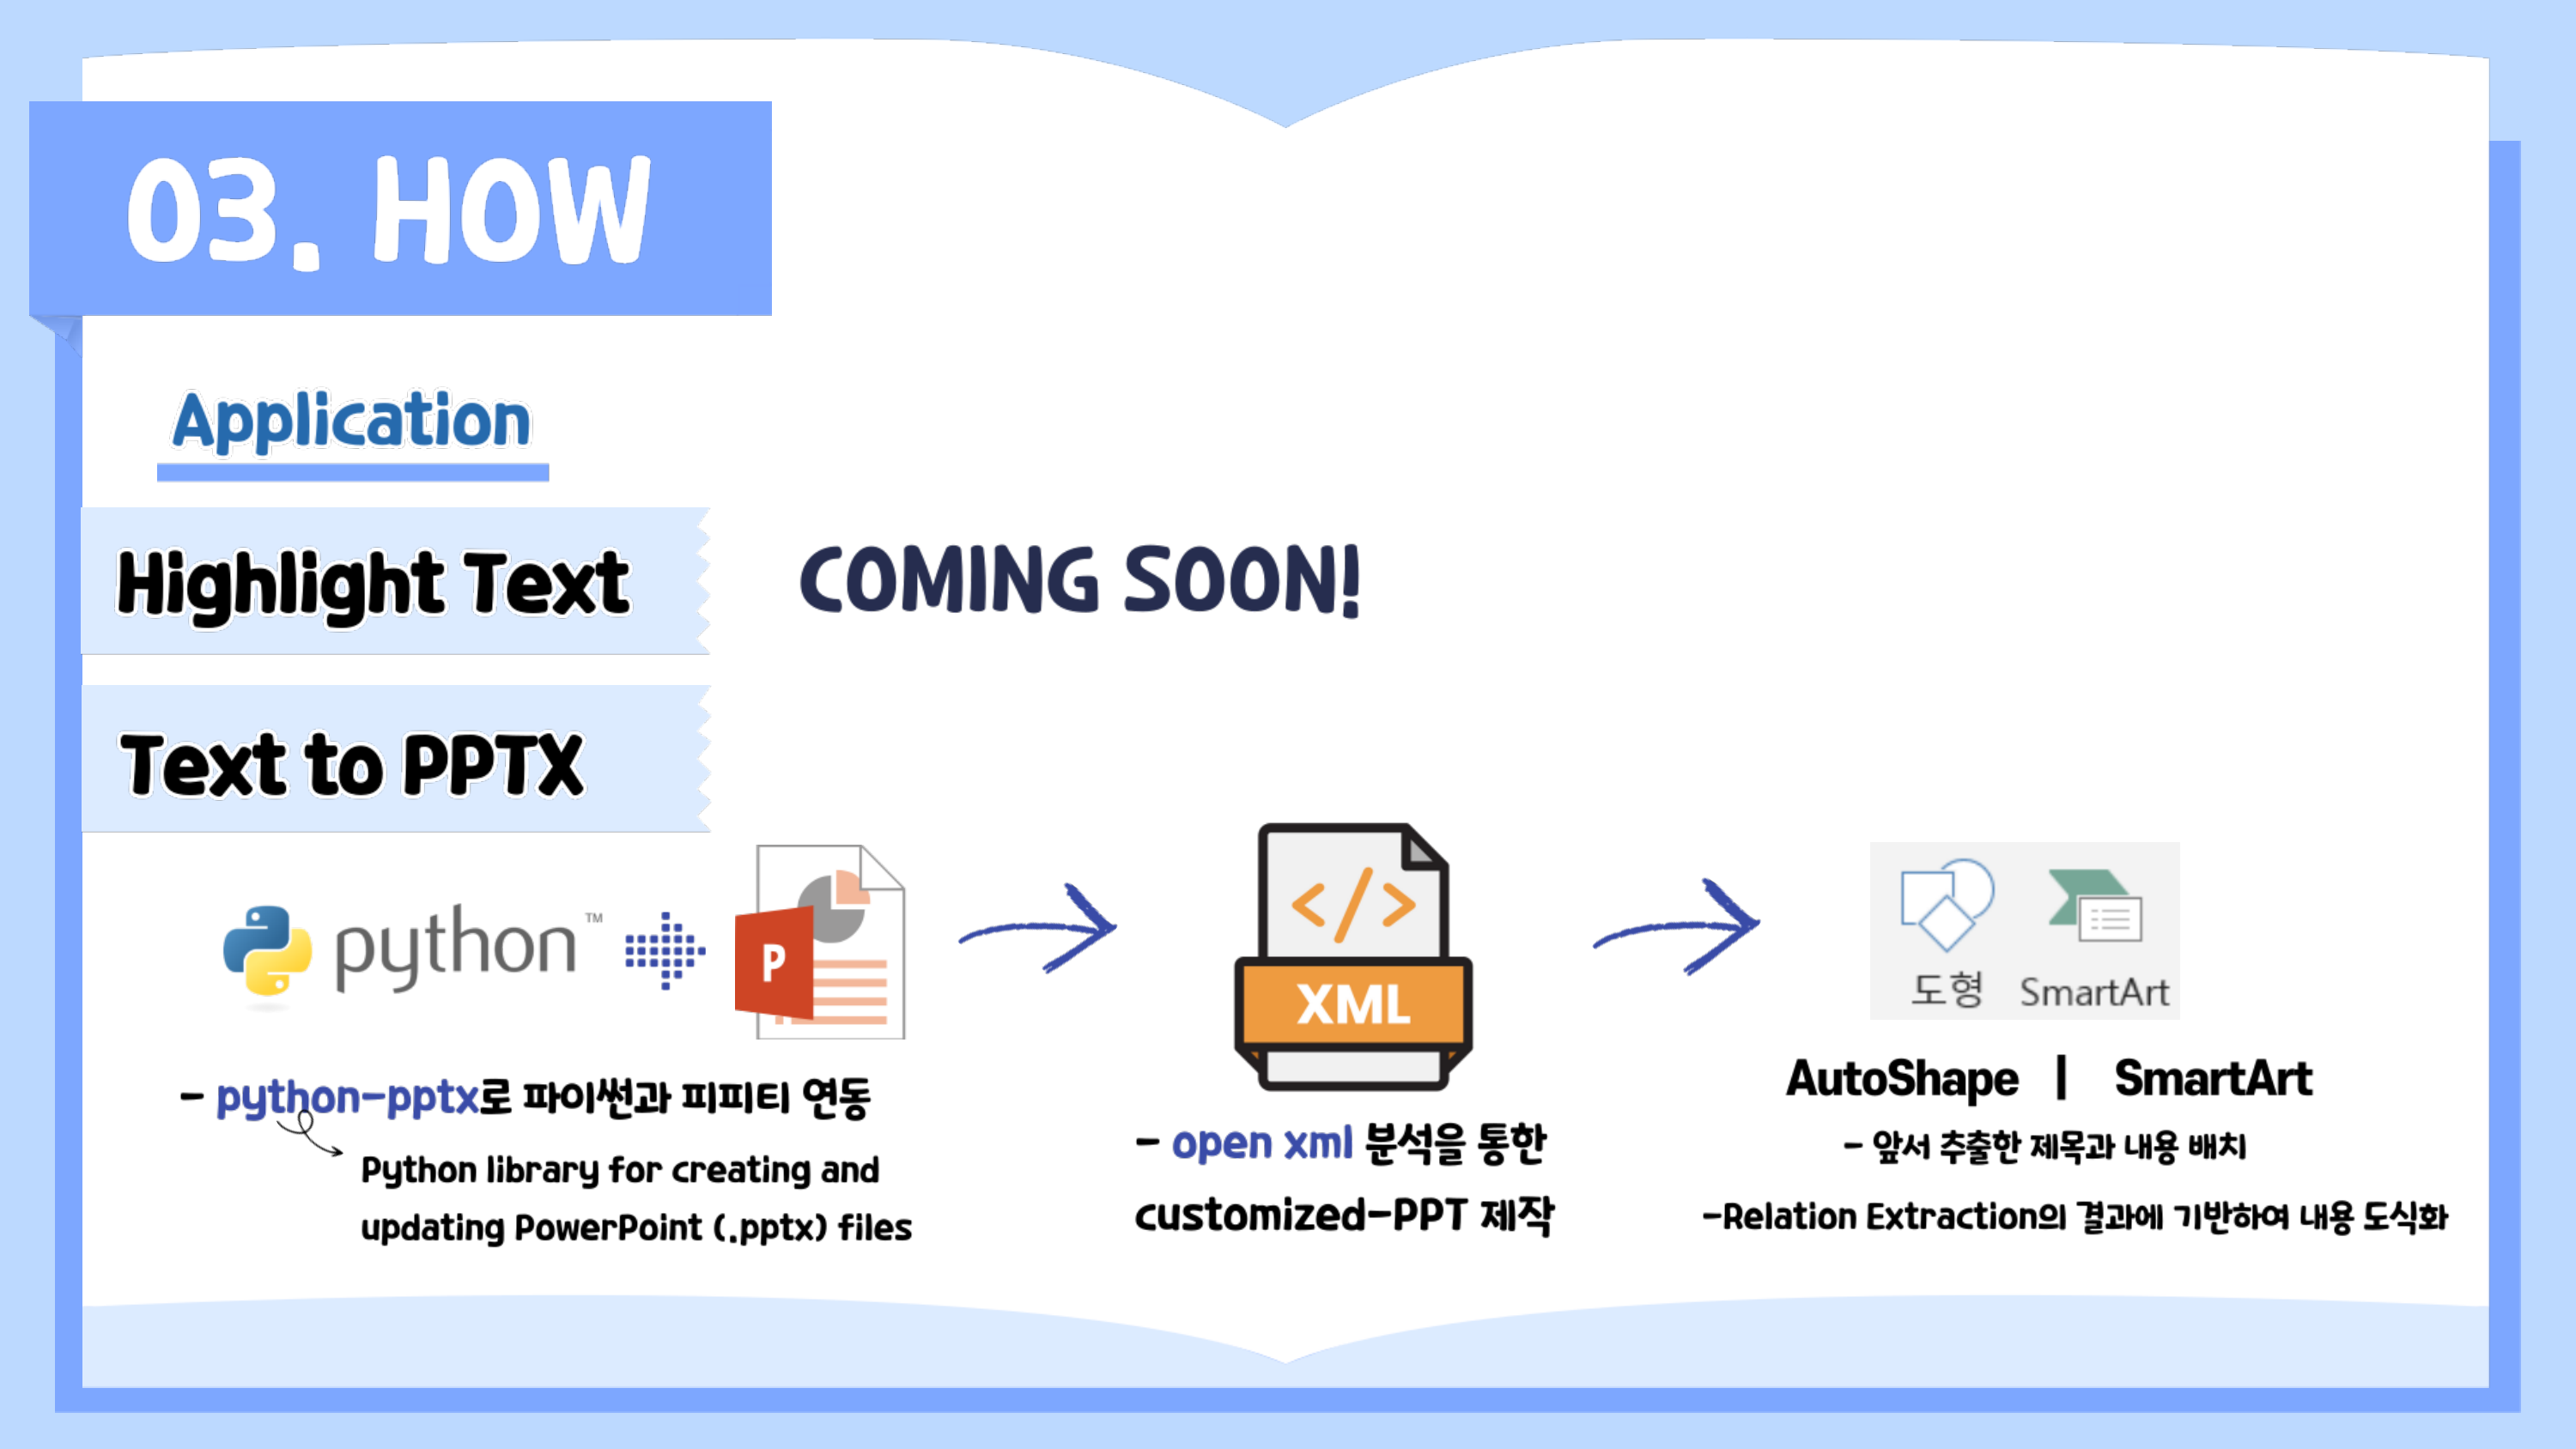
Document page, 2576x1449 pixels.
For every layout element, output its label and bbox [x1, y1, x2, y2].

text_box [1870, 842, 2180, 1020]
text_box [276, 1118, 343, 1157]
text_box [1614, 869, 1741, 992]
text_box [625, 911, 705, 991]
text_box [29, 101, 772, 359]
text_box [160, 769, 665, 1149]
picture [665, 1067, 892, 1142]
text_box [980, 872, 1099, 989]
text_box [82, 26, 2493, 1388]
picture [75, 510, 726, 906]
text_box [685, 731, 712, 834]
text_box [55, 141, 2521, 1413]
picture [1127, 1039, 2464, 1258]
text_box [735, 845, 907, 1040]
picture [355, 1146, 929, 1264]
picture [783, 519, 1406, 669]
text_box [157, 438, 550, 506]
text_box [1201, 804, 1506, 1108]
picture [61, 116, 719, 506]
